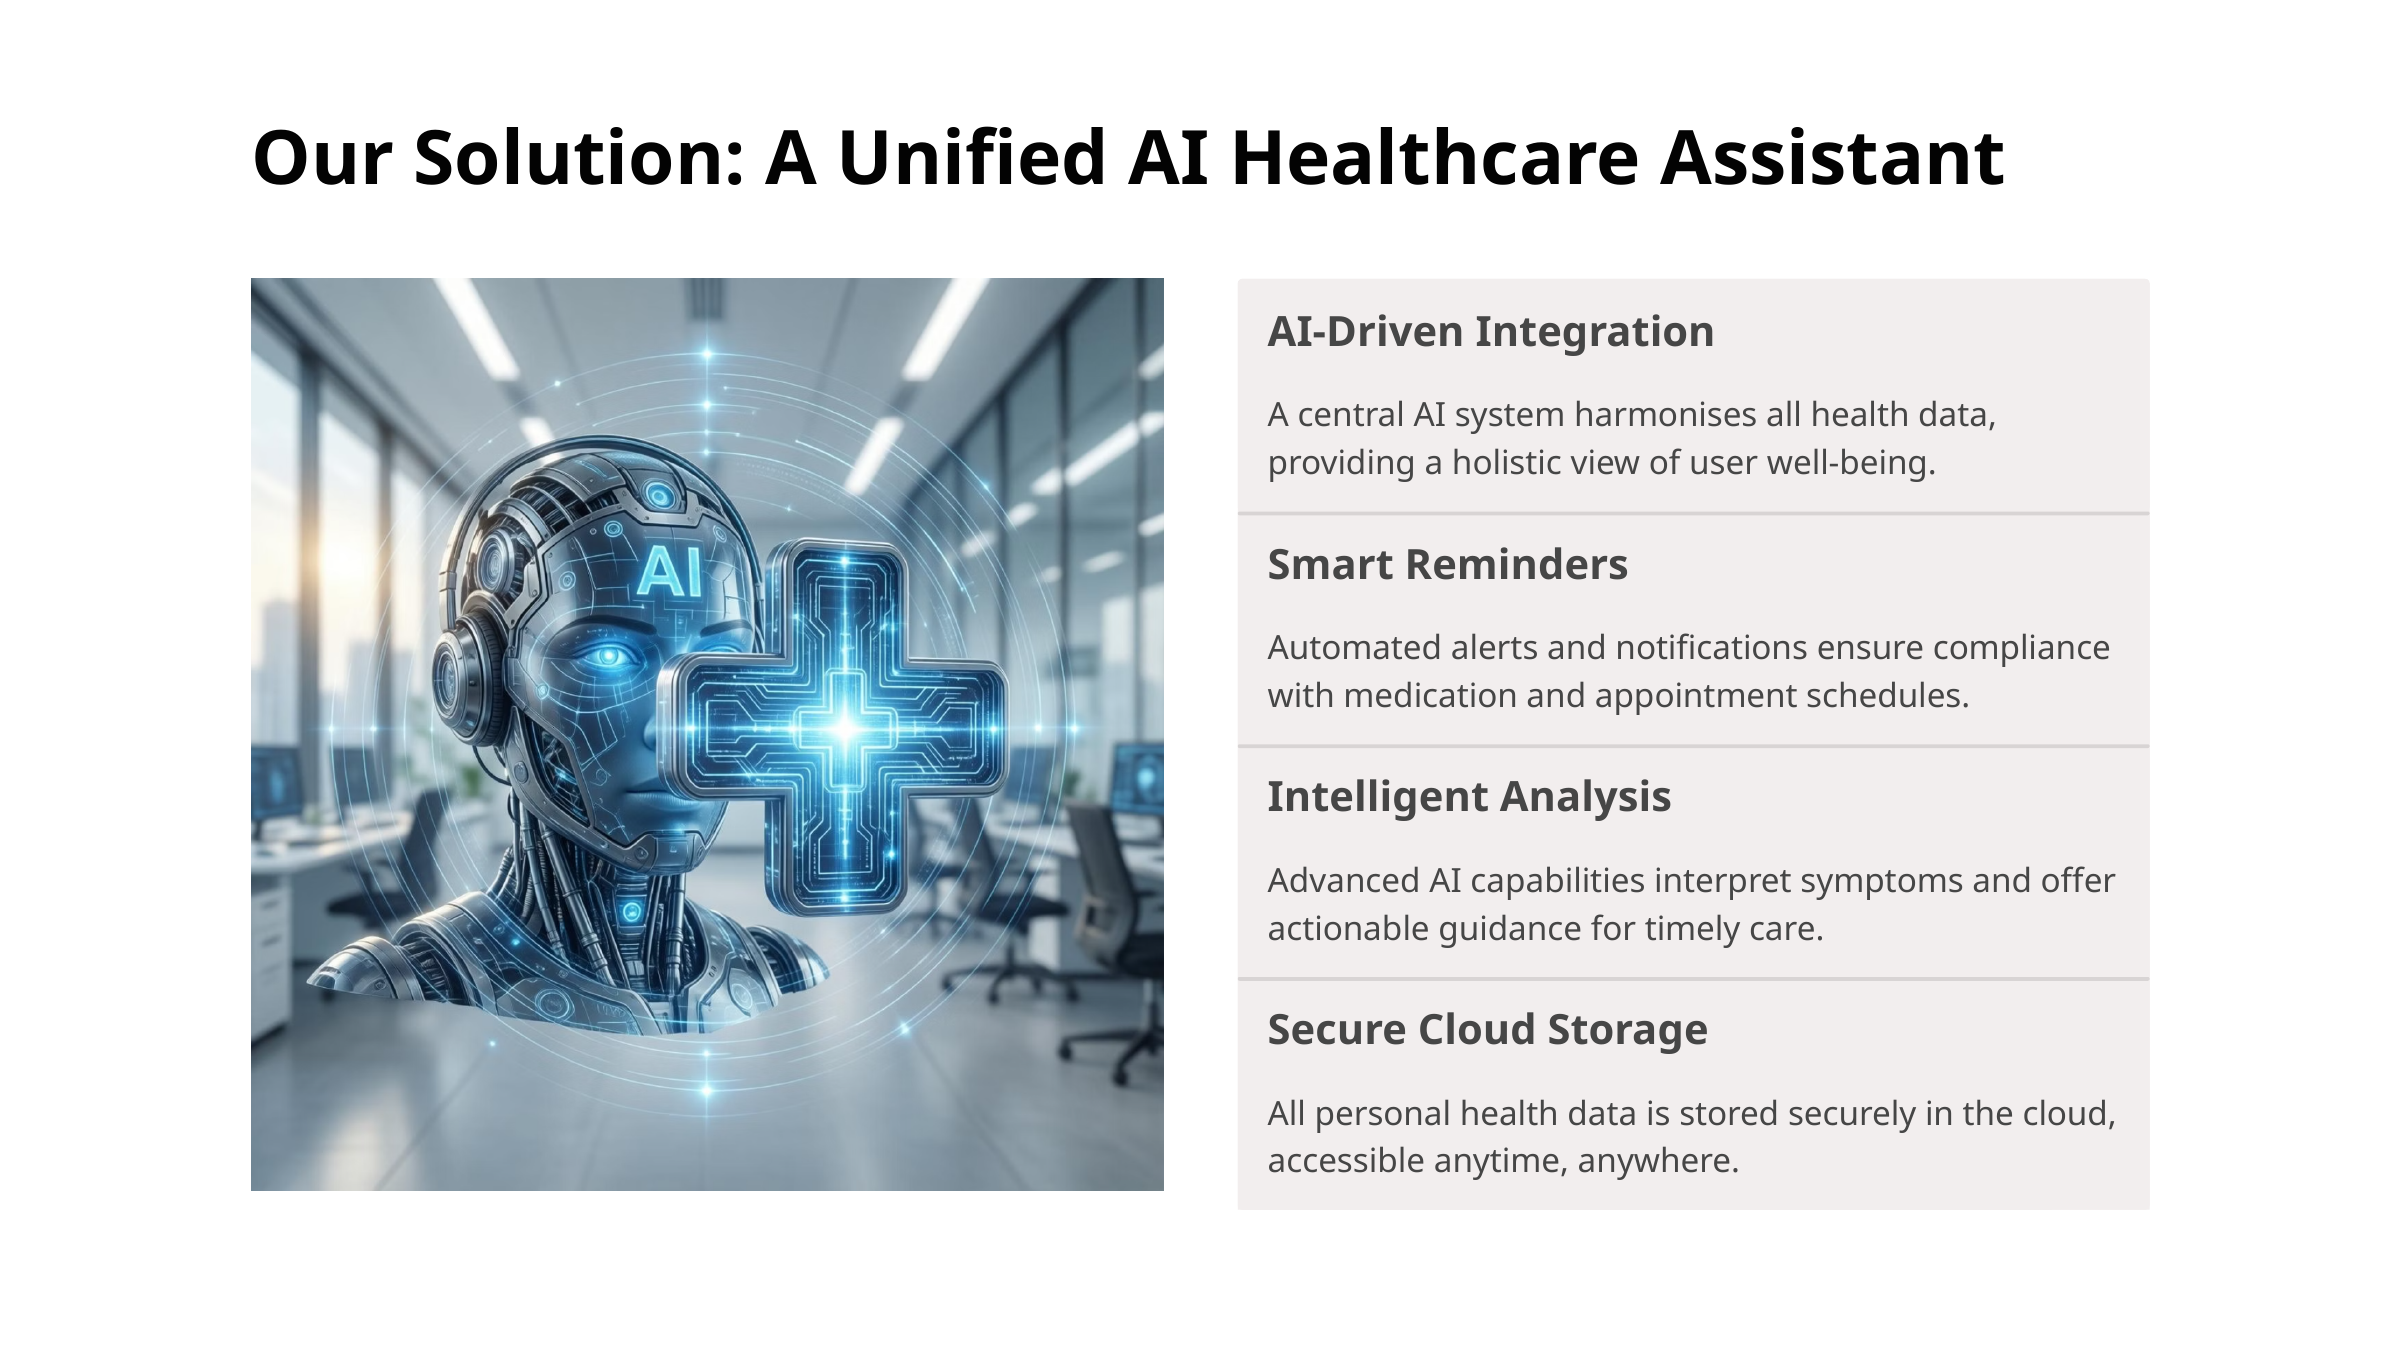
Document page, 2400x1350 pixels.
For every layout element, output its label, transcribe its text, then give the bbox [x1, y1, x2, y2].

text_box A central AI system harmonises all health data, providing a holistic view of user well-being. [1267, 385, 2120, 482]
text_box Intelligent Analysis [1267, 774, 1643, 822]
picture [251, 278, 1164, 1191]
text_box All personal health data is stored securely in the cloud, accessible anytime, anywhere. [1267, 1083, 2120, 1180]
text_box [1237, 511, 2150, 516]
text_box Our Solution: A Unified AI Healthcare Assistant [251, 106, 1926, 201]
text_box [1237, 515, 2150, 744]
text_box Secure Cloud Storage [1267, 1007, 1659, 1054]
text_box Smart Reminders [1267, 541, 1643, 589]
text_box [1237, 977, 2150, 981]
text_box Automated alerts and notifications ensure compliance with medication and appointment schedules. [1267, 618, 2120, 715]
text_box [1237, 744, 2150, 749]
text_box AI-Driven Integration [1267, 308, 1648, 356]
text_box [1237, 747, 2150, 977]
text_box [1237, 278, 2150, 511]
text_box [1237, 980, 2150, 1210]
text_box Advanced AI capabilities interpret symptoms and offer actionable guidance for timely care. [1267, 851, 2120, 948]
